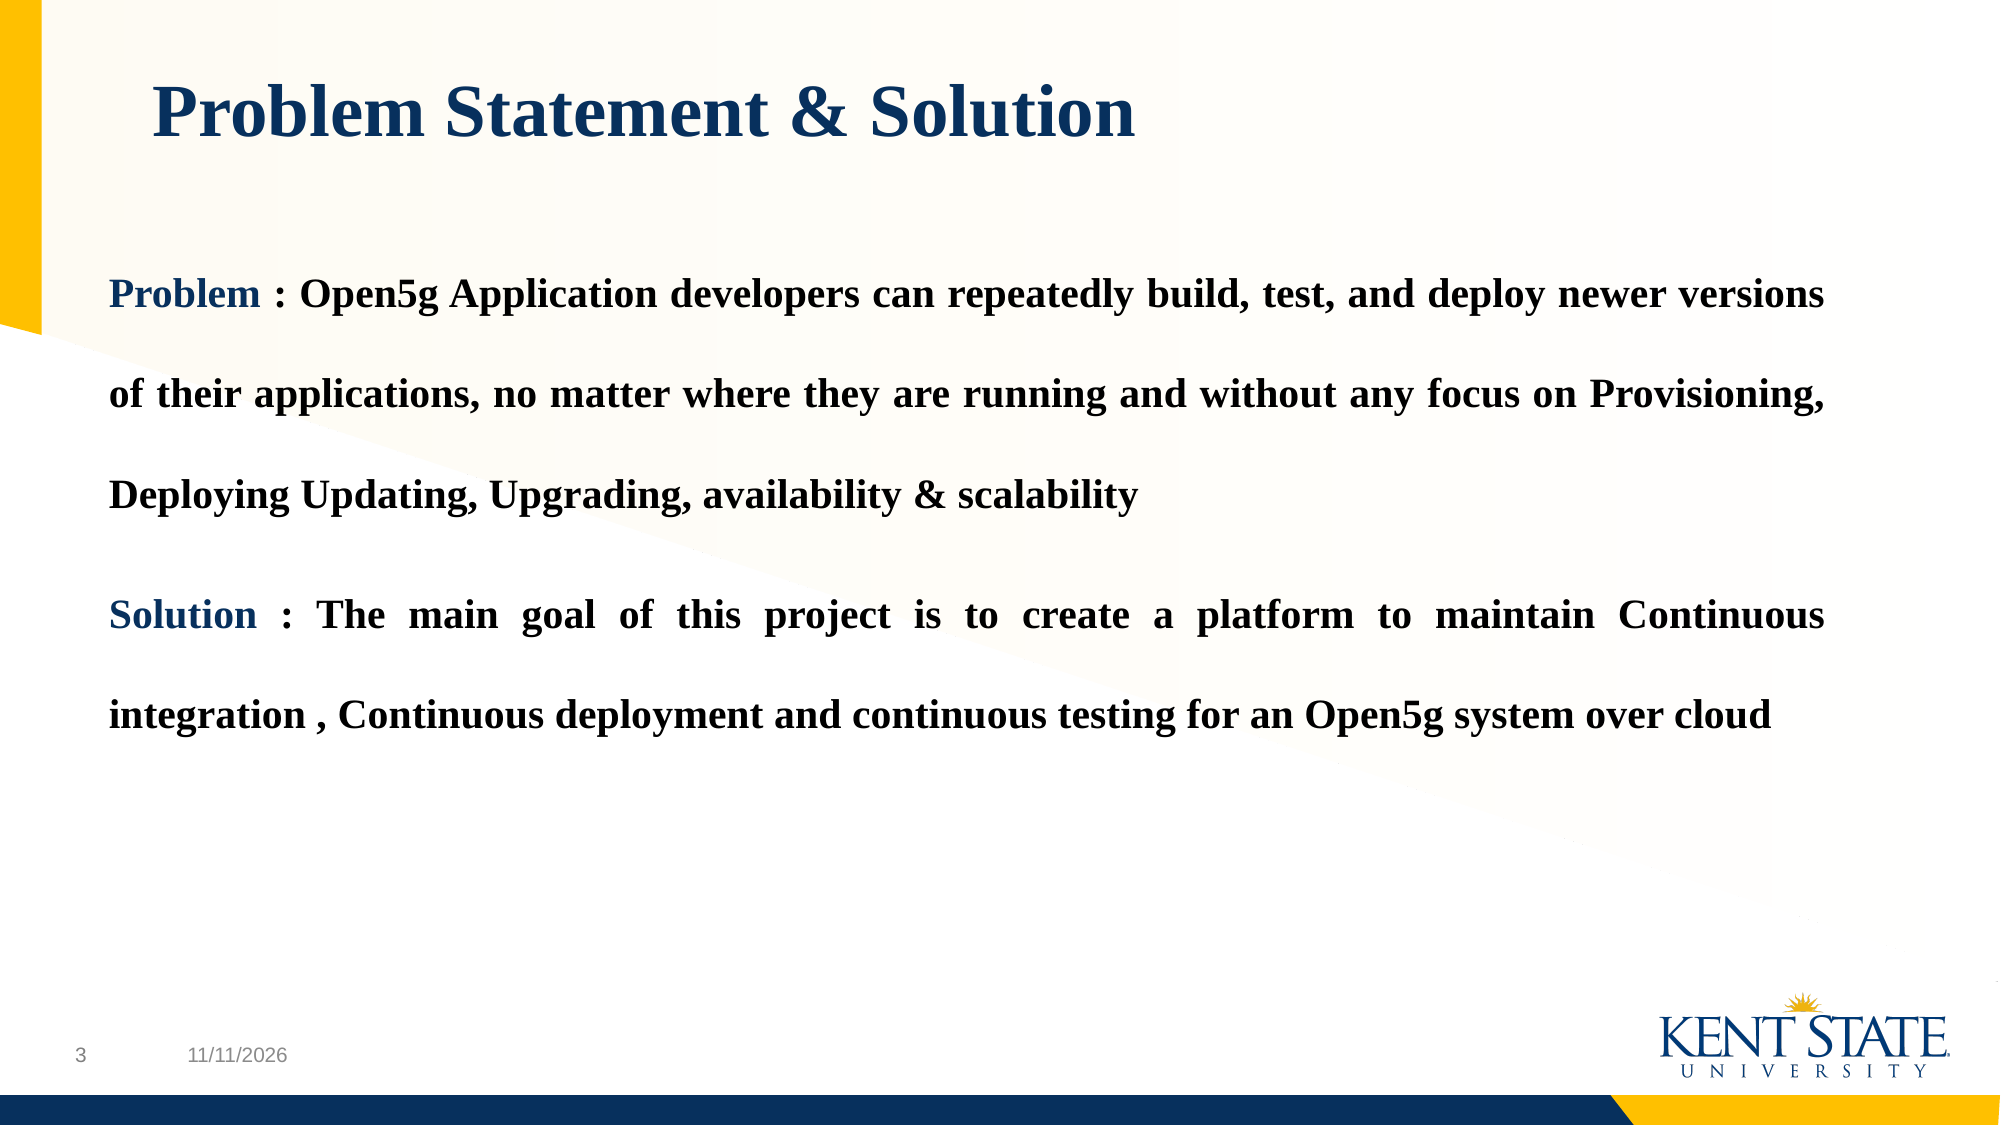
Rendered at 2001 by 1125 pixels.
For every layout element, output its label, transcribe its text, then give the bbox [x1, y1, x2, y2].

title Problem Statement & Solution [137, 59, 1863, 164]
list Problem : Open5g Application developers can repeatedly build, test, and deploy newer versions of their applications, no matter where they are running and without any focus on Provisioning, Deploying Updating, Upgrading, availability & scalability Solution : The main goal of this project is to create a platform to maintain Continuous integration , Continuous deployment and continuous testing for an Open5g system over cloud [93, 208, 1842, 538]
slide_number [137, 1024, 338, 1085]
picture [41, 0, 2000, 982]
picture [1659, 992, 1950, 1078]
